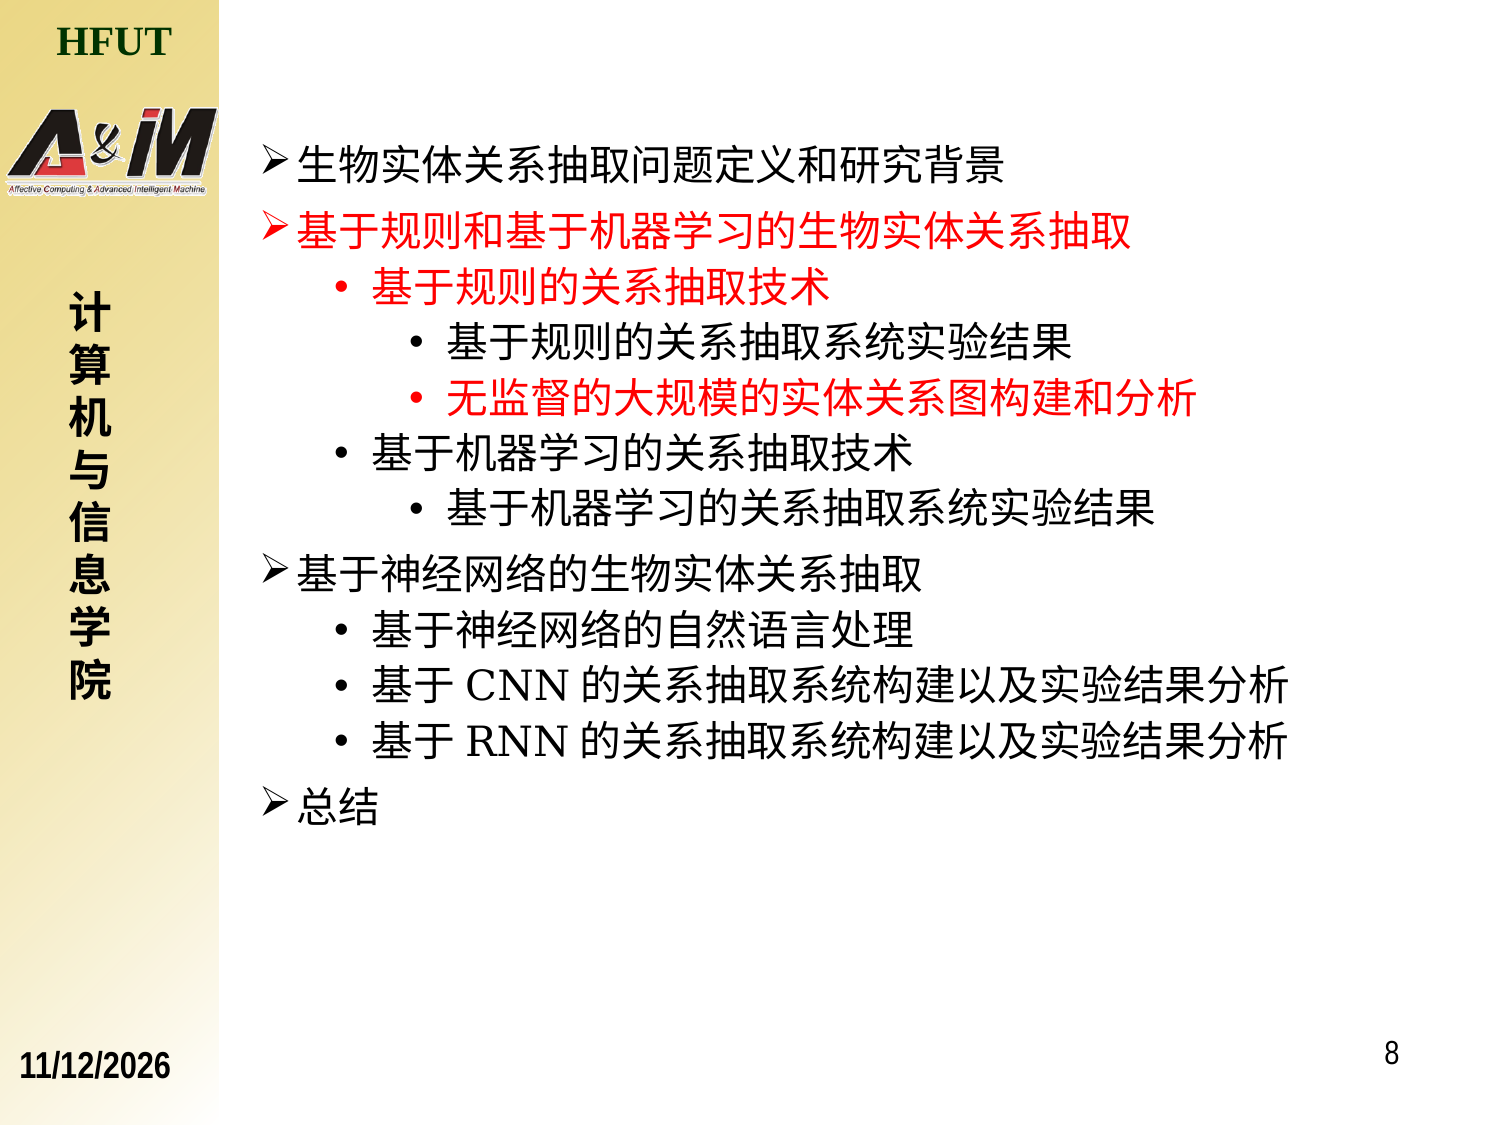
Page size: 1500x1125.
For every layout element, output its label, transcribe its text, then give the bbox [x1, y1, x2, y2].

text_box 8 [1074, 1024, 1413, 1100]
text_box 计算机与信息学院 [53, 277, 113, 713]
picture [5, 107, 219, 197]
list 生物实体关系抽取问题定义和研究背景 基于规则和基于机器学习的生物实体关系抽取 基于规则的关系抽取技术 基于规则的关系抽取系统实验结果 无监督的大规模的实体关系图构建和分析 基于机器学习的关系抽取技术 基于机器学习的关系抽取系统实验结果 基于神经网络的生物实体关系抽取 基于神经网络的自然语言处理 基于CNN的关系抽取系统构建以及实验结果分析 基于RNN的关系抽取系统构建以及实验结果分析 总结 [244, 137, 1497, 895]
text_box 2017/4/1 [6, 1034, 207, 1110]
